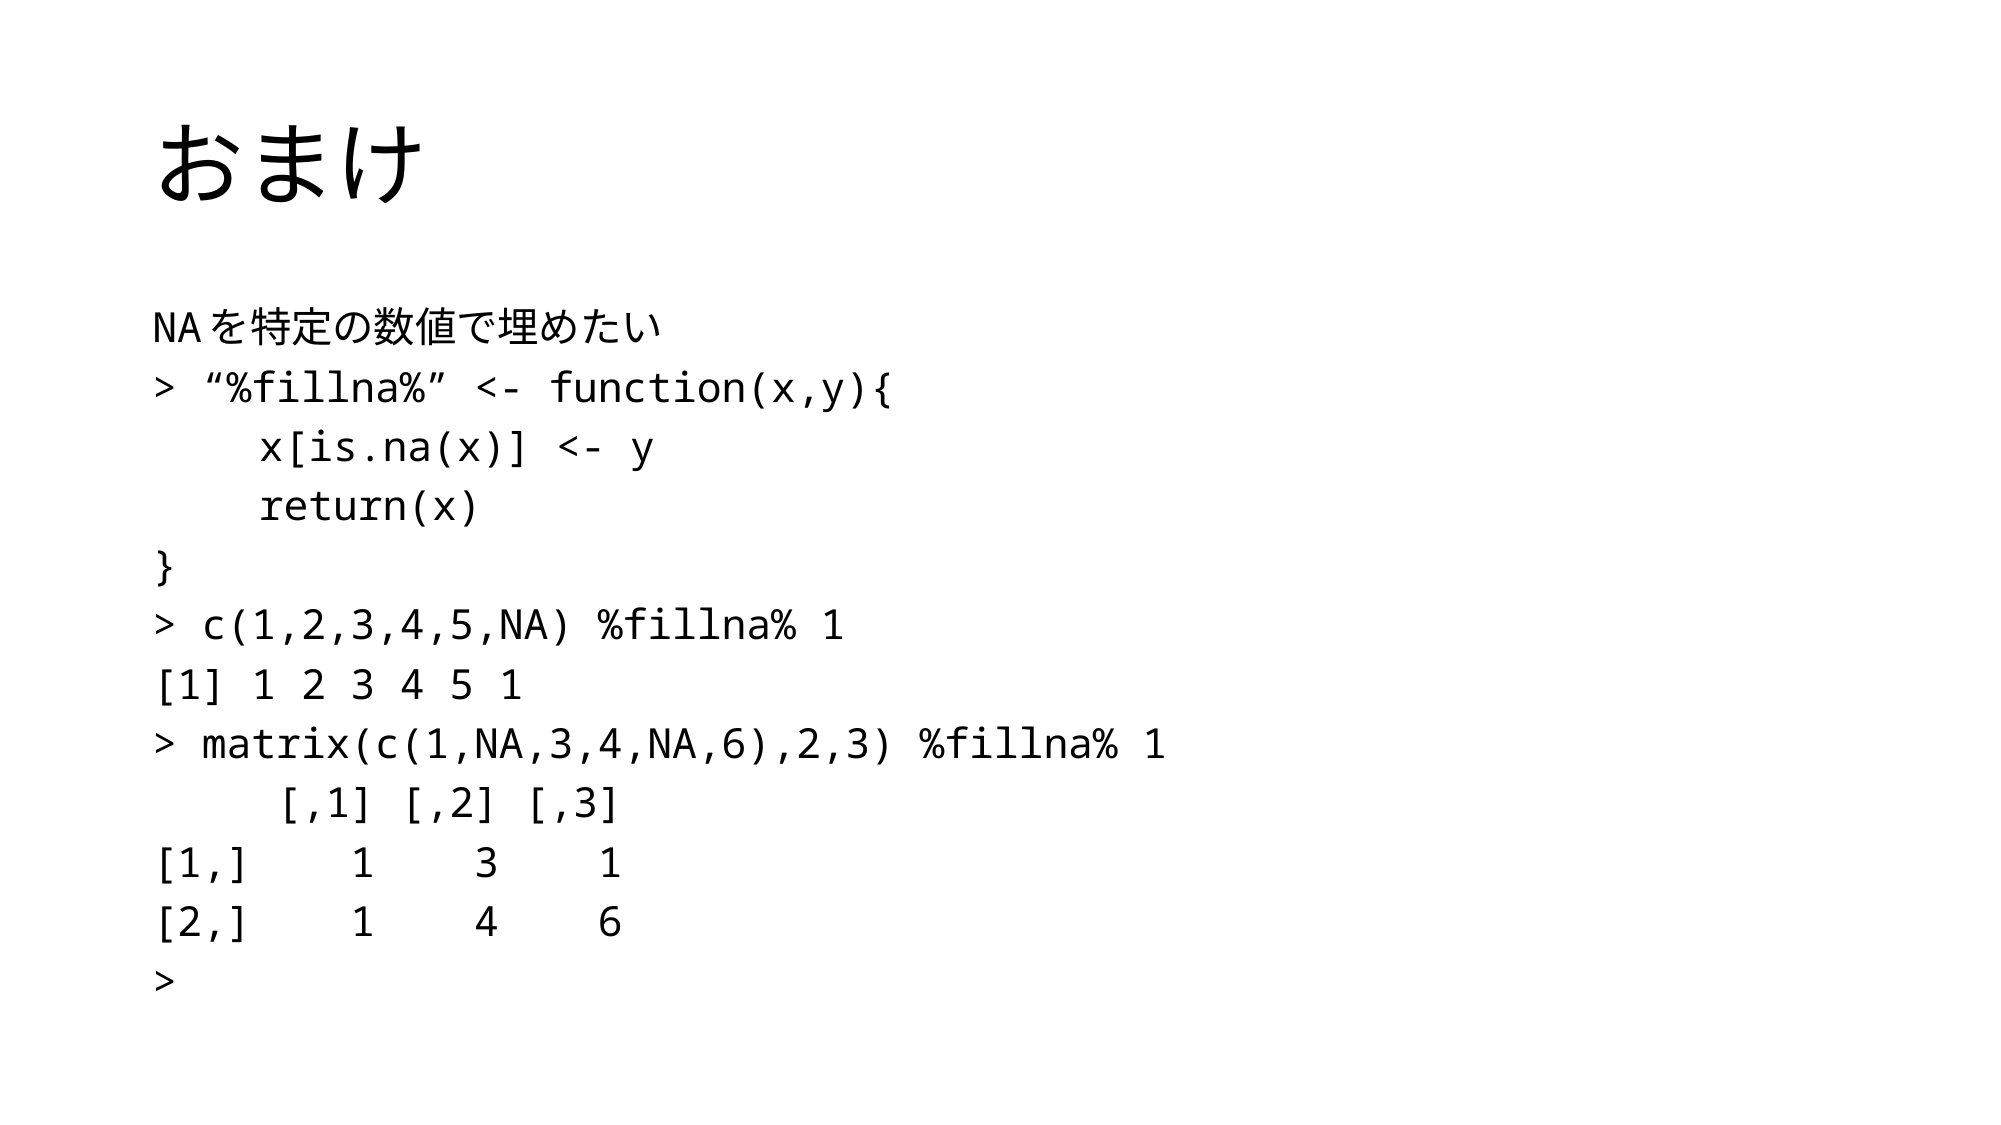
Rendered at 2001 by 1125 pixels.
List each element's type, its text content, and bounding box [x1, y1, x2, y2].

title おまけ [137, 59, 1863, 278]
list NAを特定の数値で埋めたい > “%fillna%” <- function(x,y){ x[is.na(x)] <- y return(x) } > c(1,2,3,4,5,NA) %fillna% 1 [1] 1 2 3 4 5 1 > matrix(c(1,NA,3,4,NA,6),2,3) %fillna% 1 [,1] [,2] [,3] [1,] 1 3 1 [2,] 1 4 6 > [137, 299, 1863, 1014]
